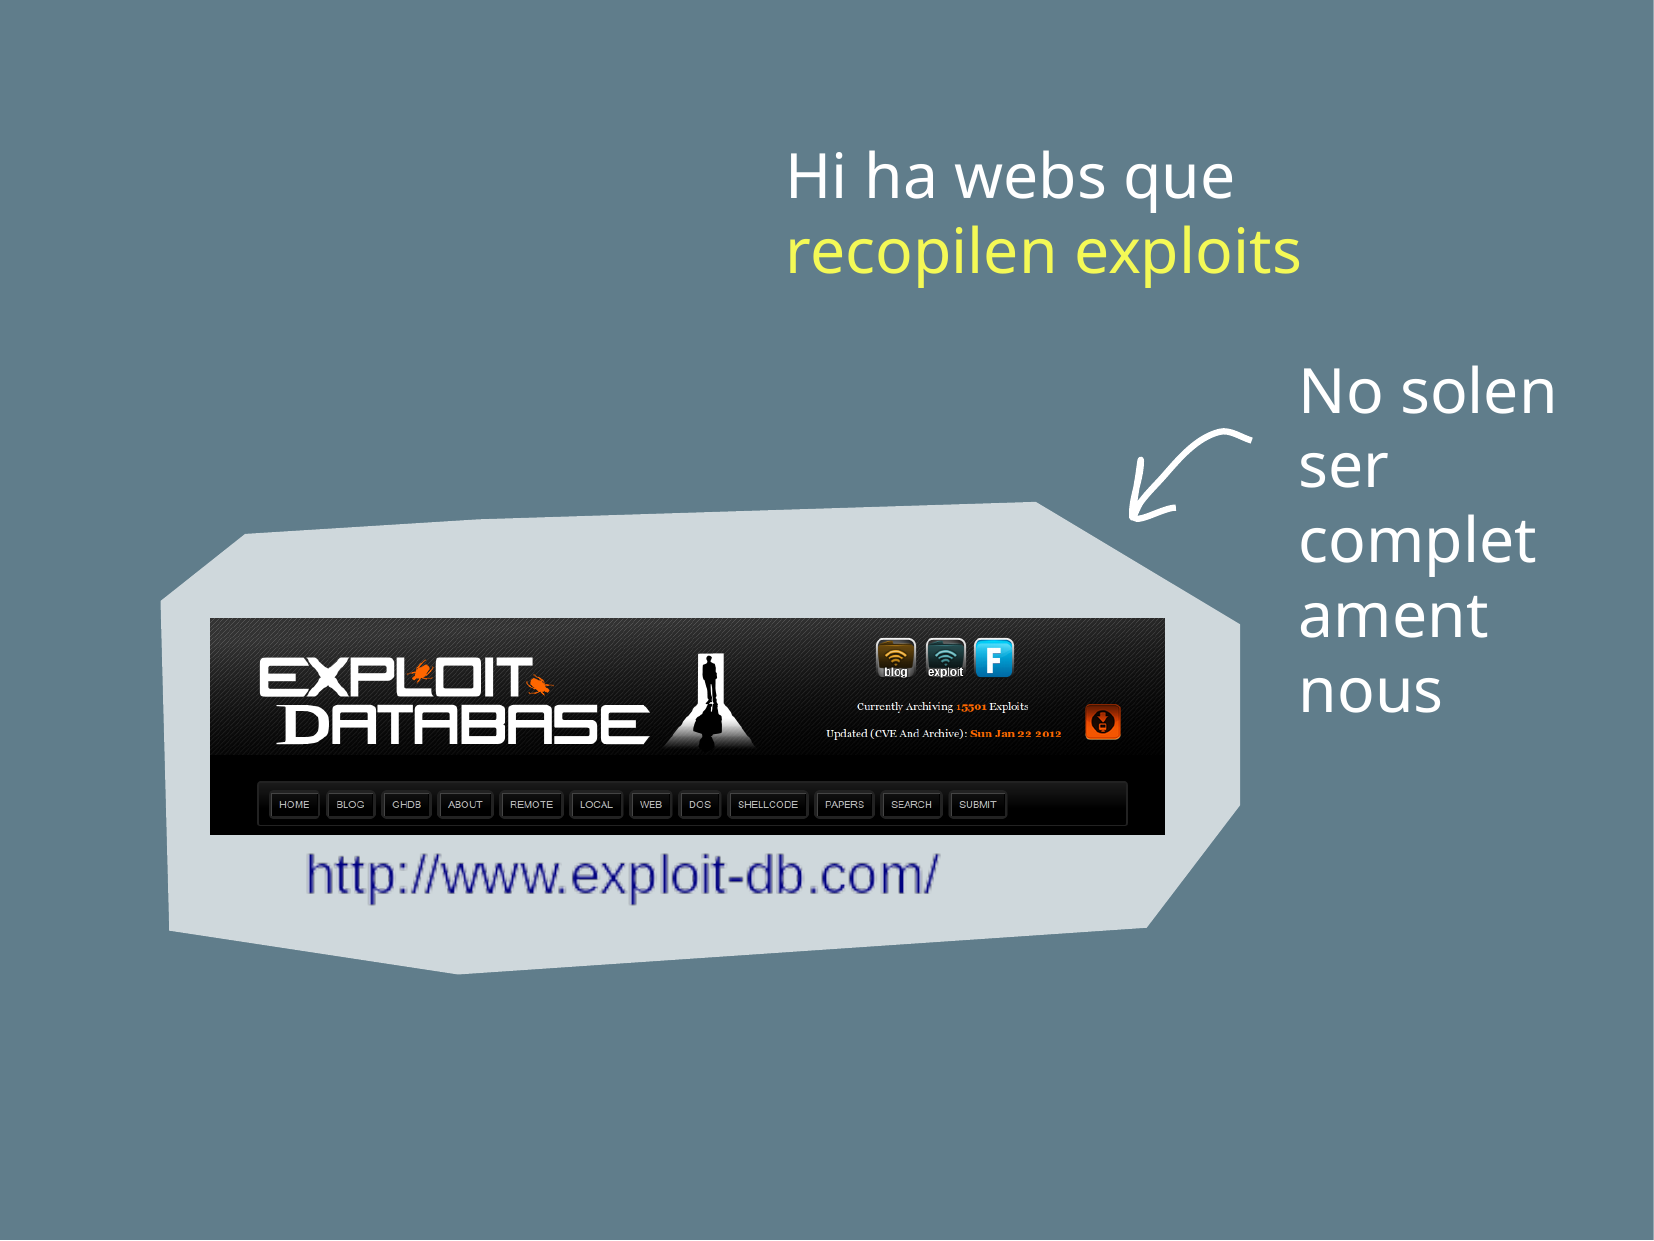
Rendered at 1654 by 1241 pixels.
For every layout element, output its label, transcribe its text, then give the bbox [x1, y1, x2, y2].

text_box [160, 501, 1241, 975]
picture [210, 617, 1165, 917]
text_box No solen ser completament nous [1283, 335, 1585, 604]
text_box [1132, 431, 1252, 519]
text_box Hi ha webs que recopilen exploits [770, 121, 1490, 472]
